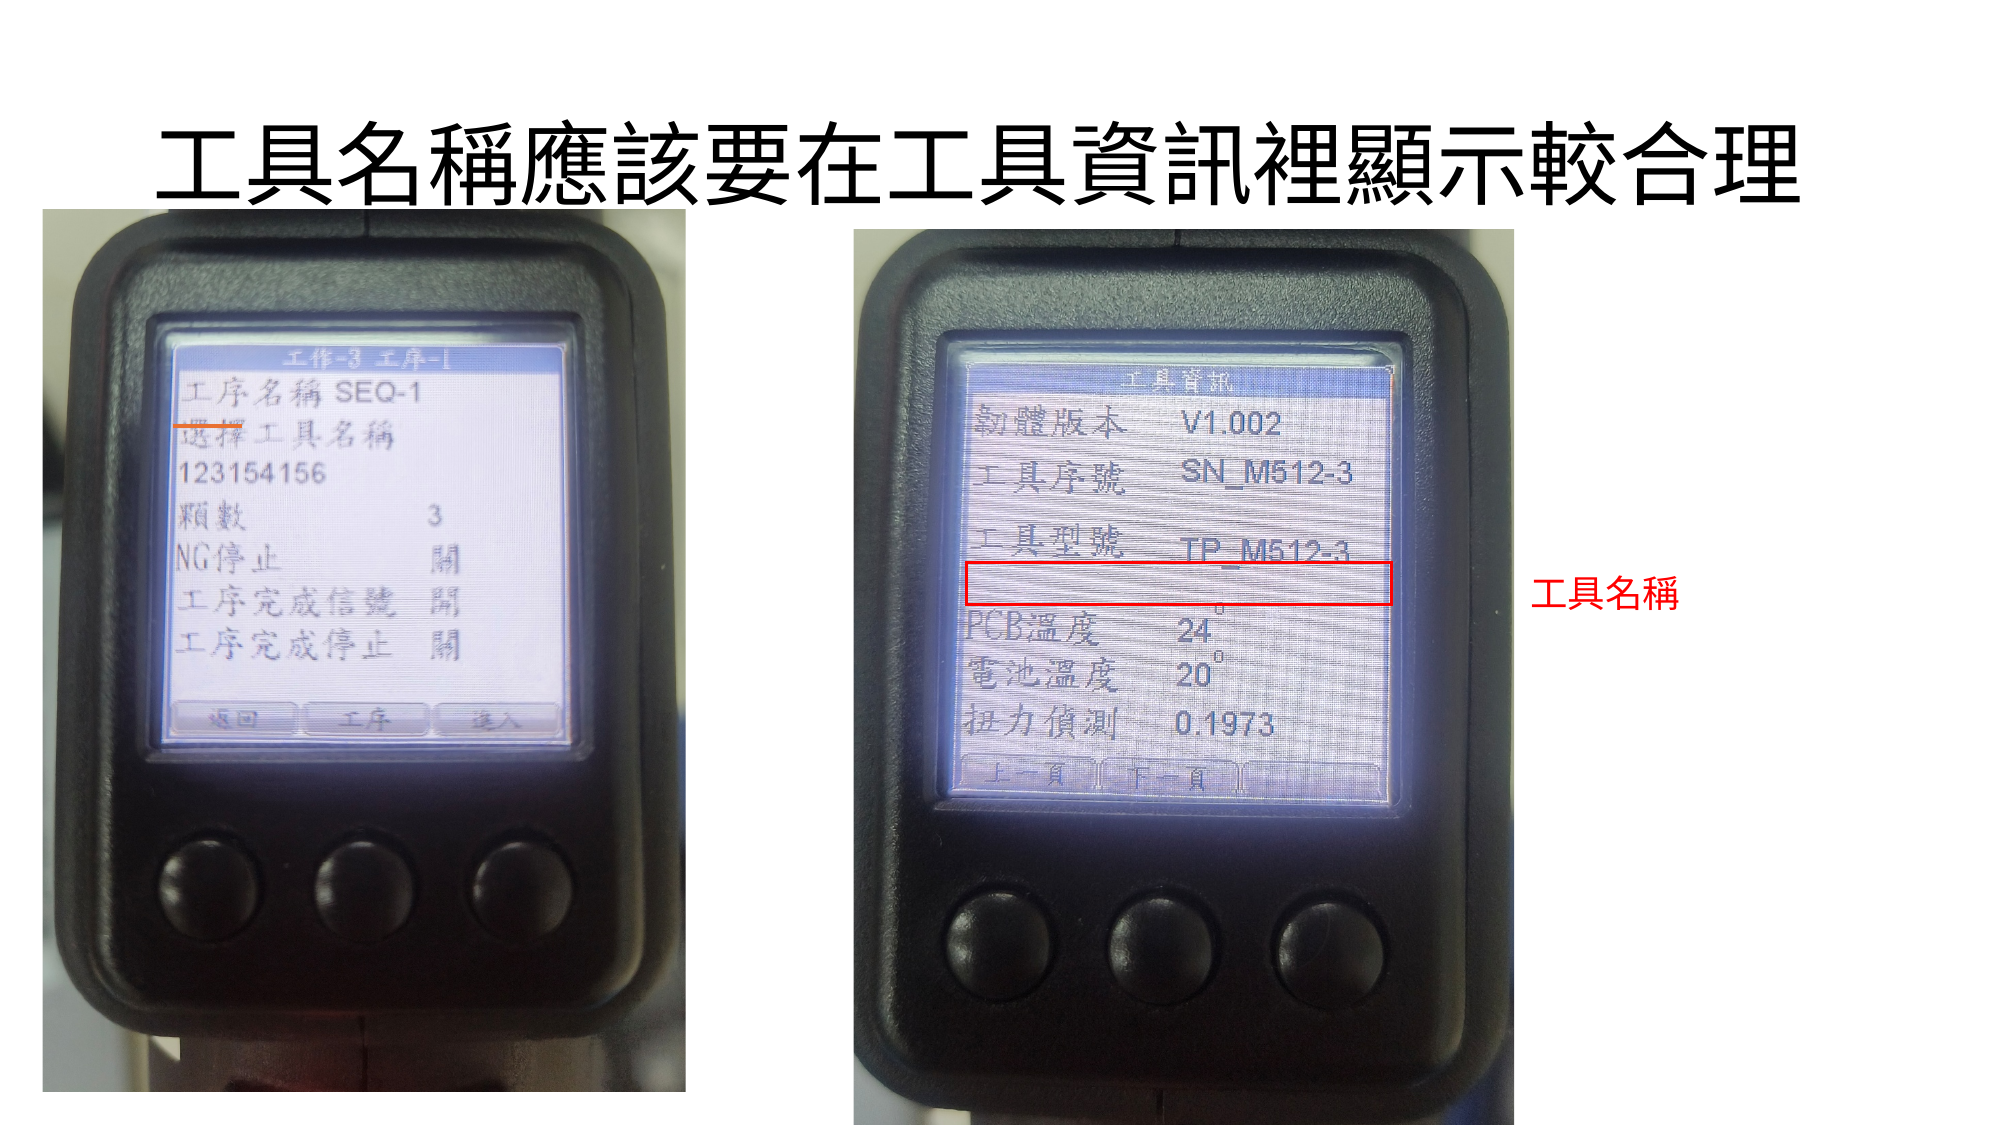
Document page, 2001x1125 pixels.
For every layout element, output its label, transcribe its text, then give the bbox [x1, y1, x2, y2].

title 工具名稱應該要在工具資訊裡顯示較合理 [137, 59, 1863, 278]
picture [42, 208, 687, 1093]
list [852, 229, 1515, 1125]
text_box 工具名稱 [1515, 562, 1695, 623]
